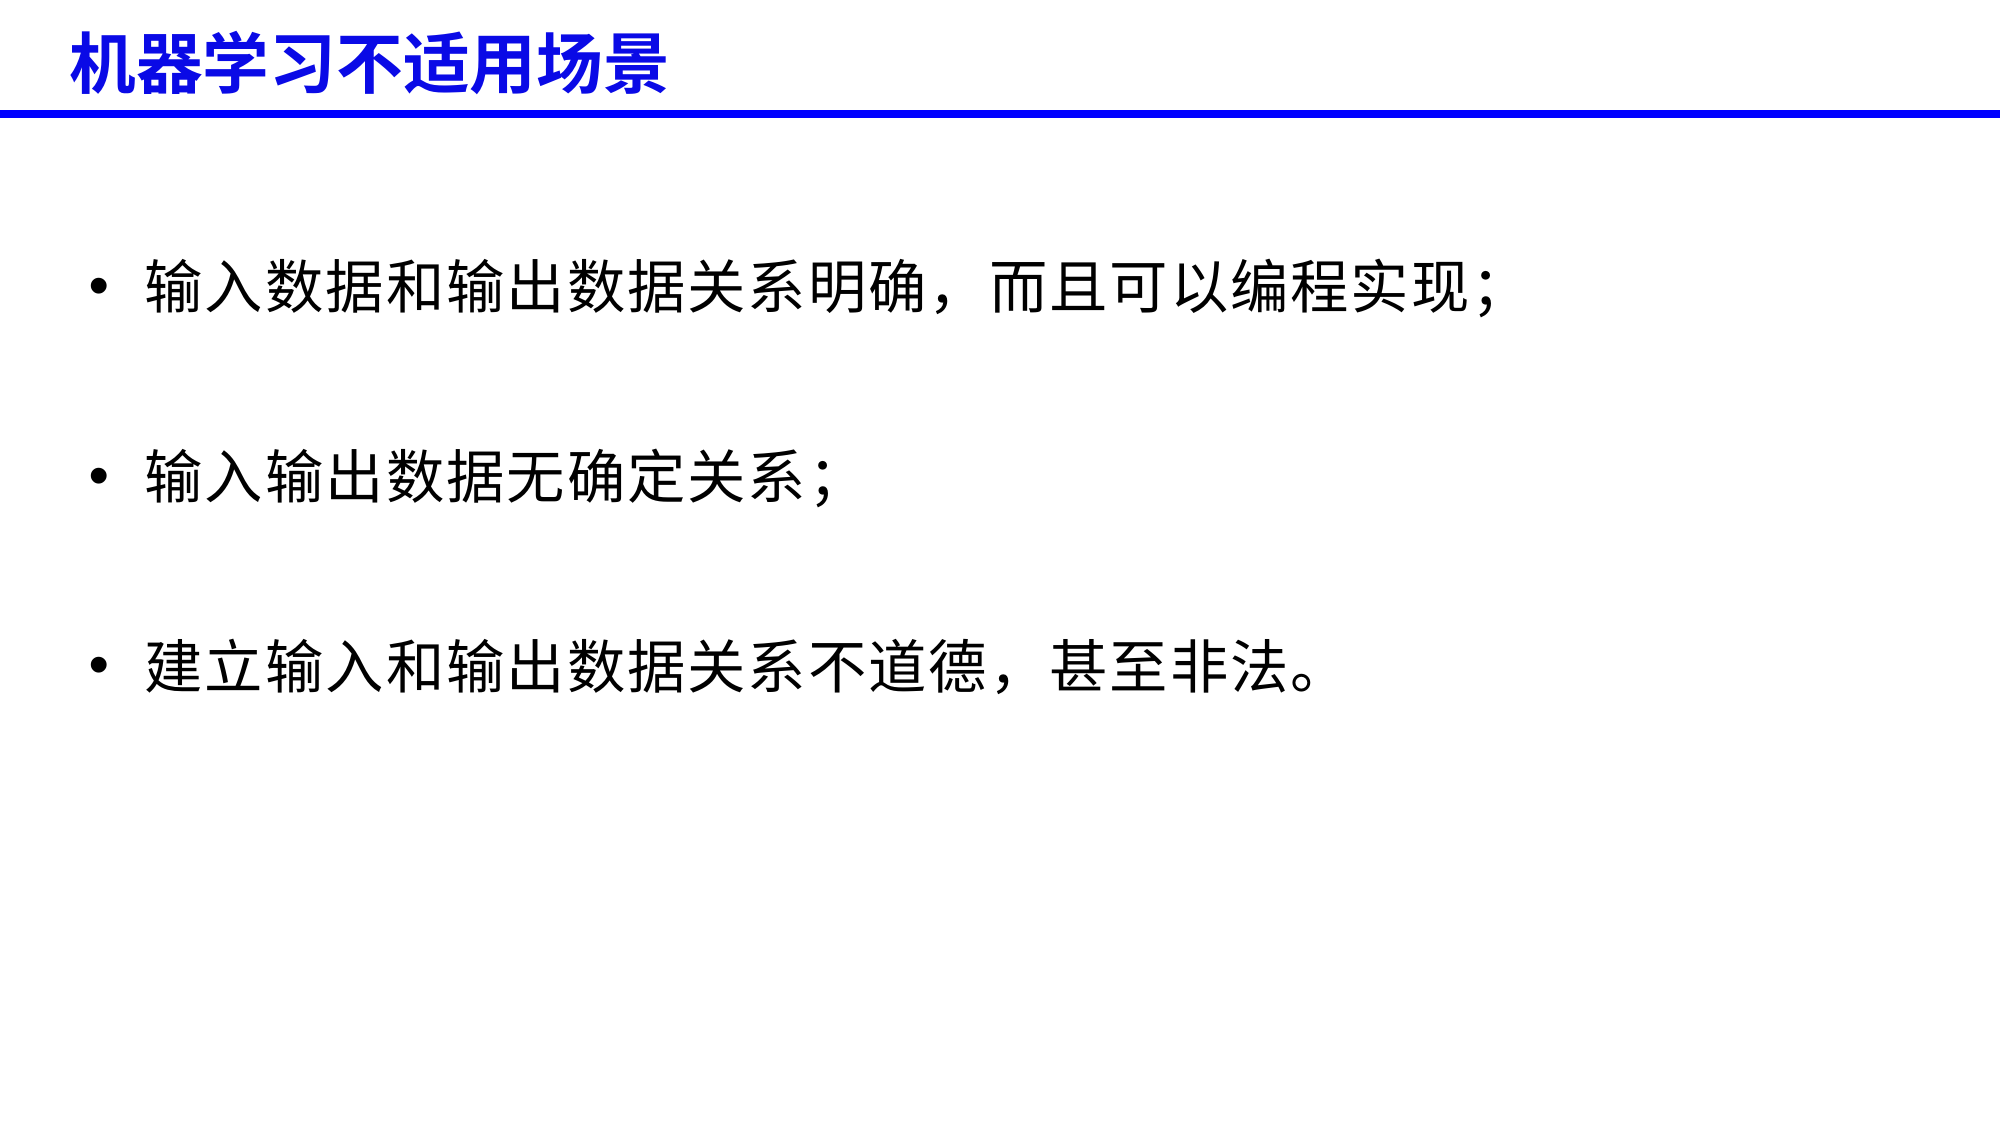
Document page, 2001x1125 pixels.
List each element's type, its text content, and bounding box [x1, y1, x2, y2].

text_box 机器学习不适用场景 [54, 14, 1507, 110]
text_box 输入数据和输出数据关系明确，而且可以编程实现； 输入输出数据无确定关系； 建立输入和输出数据关系不道德，甚至非法。 [73, 242, 1927, 708]
